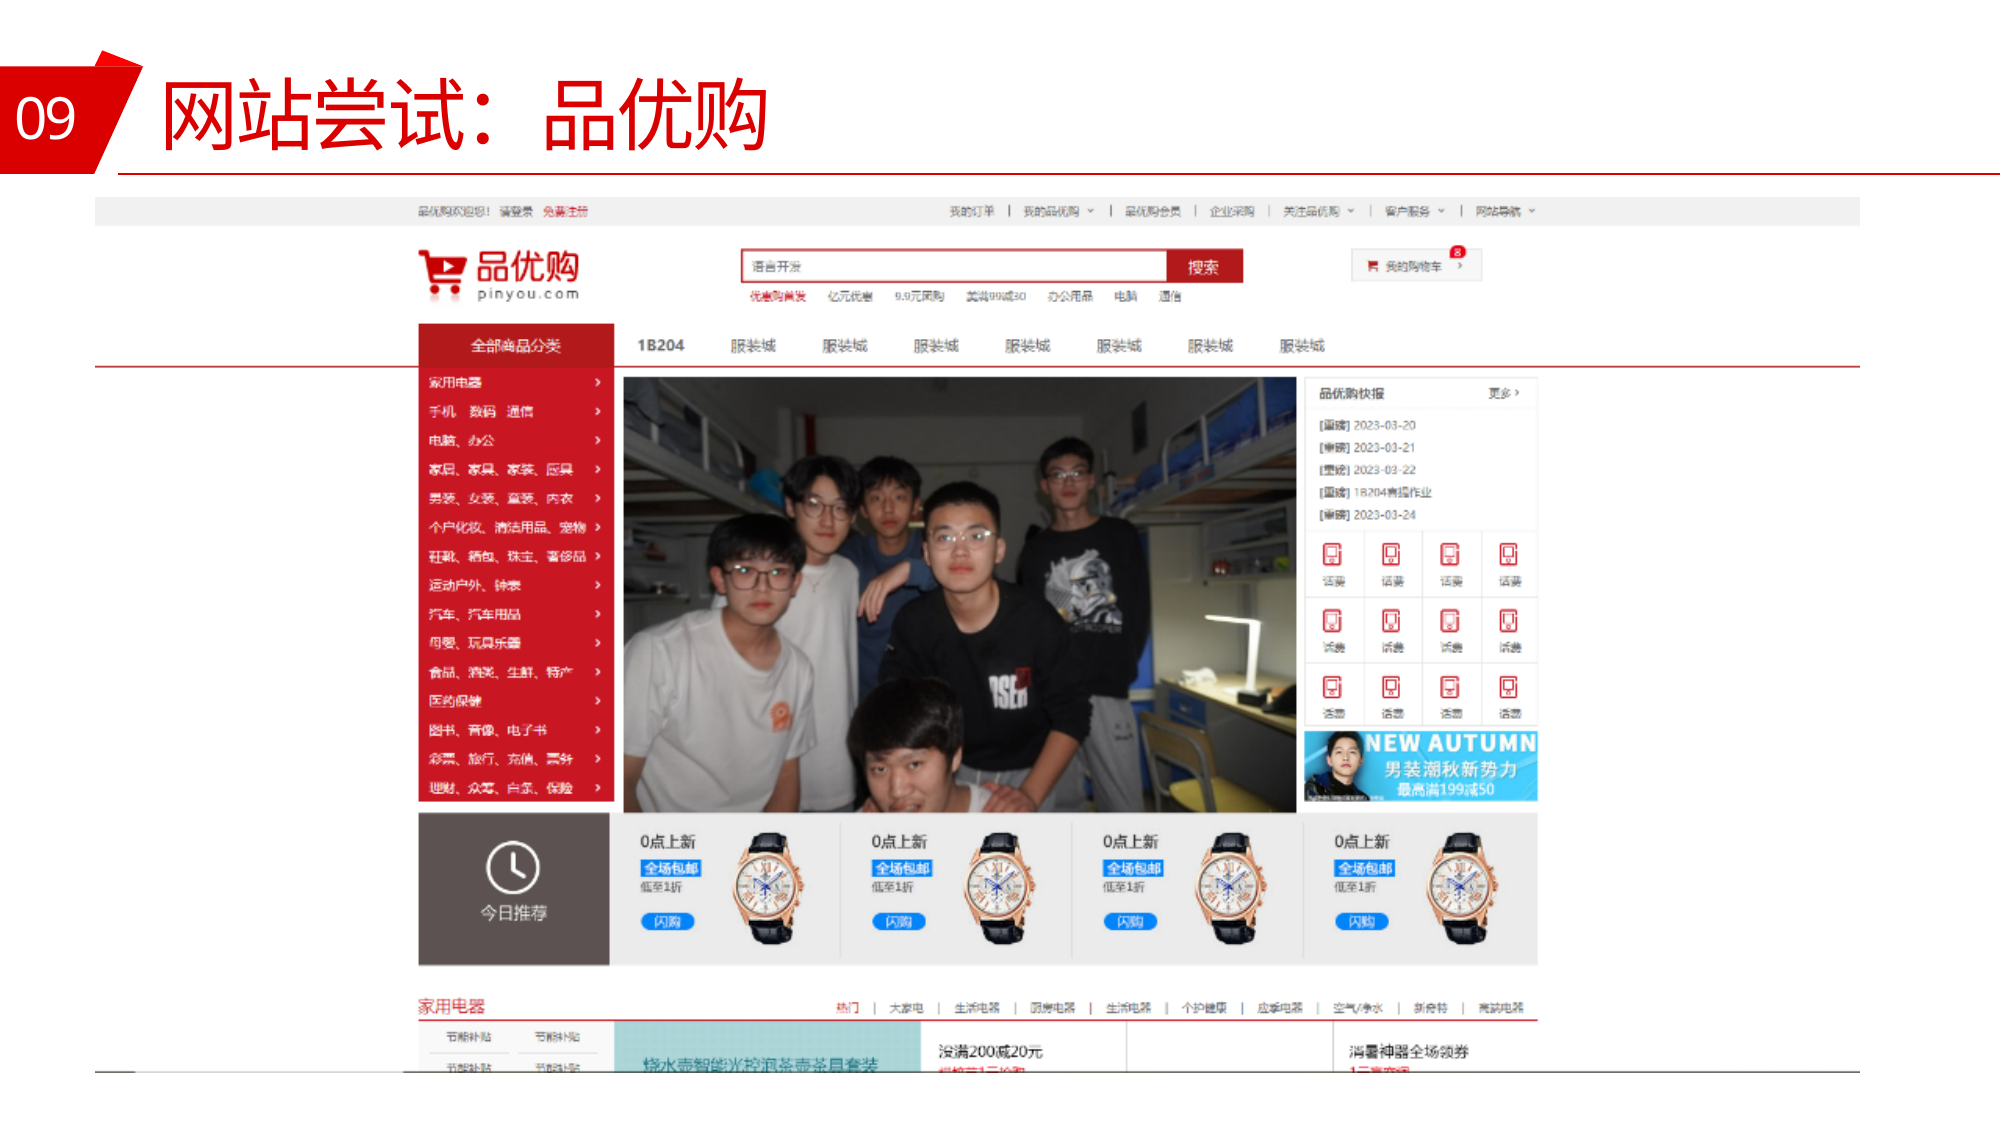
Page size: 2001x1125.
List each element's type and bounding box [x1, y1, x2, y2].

picture [95, 197, 1860, 1073]
text_box [0, 50, 2000, 175]
